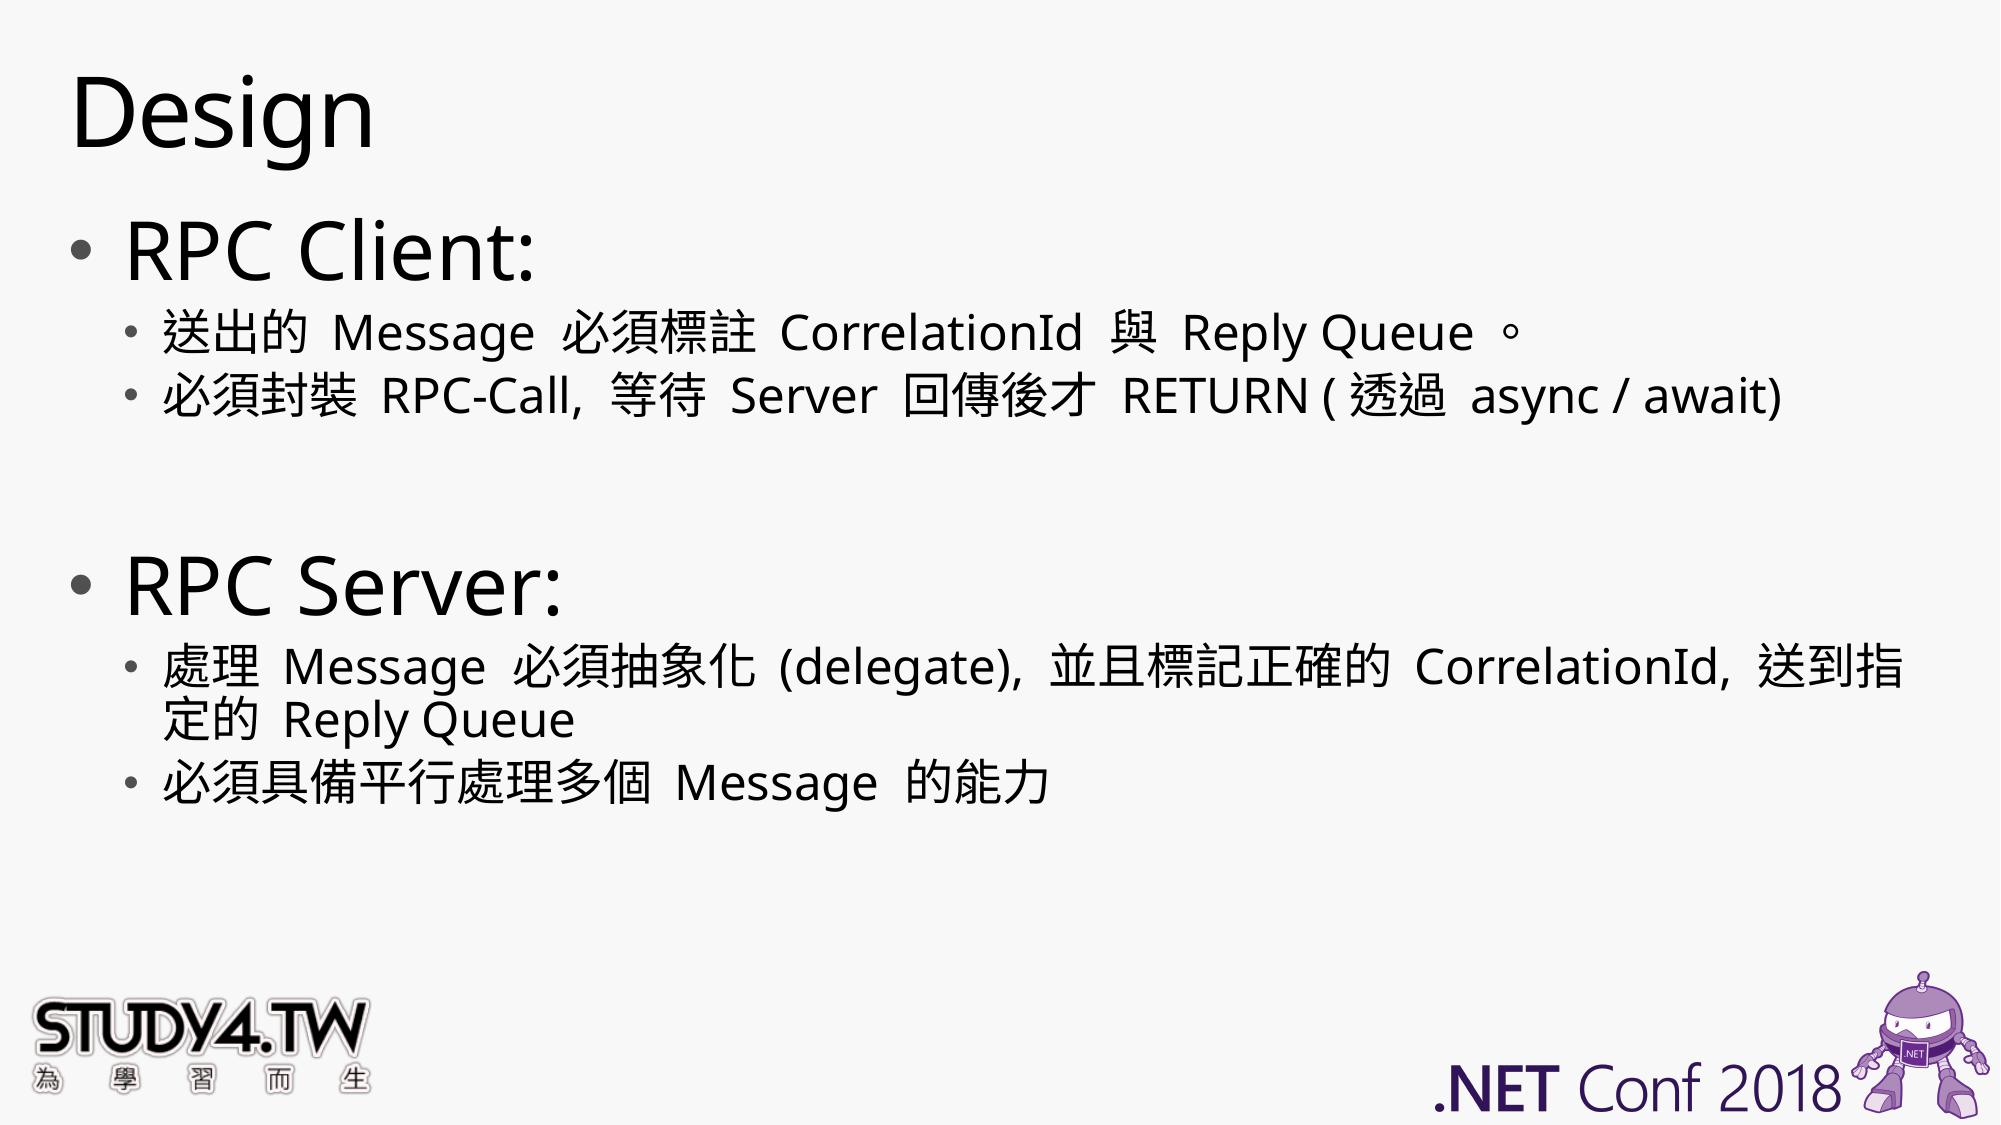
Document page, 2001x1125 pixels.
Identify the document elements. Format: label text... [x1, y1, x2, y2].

title Design [44, 47, 1957, 196]
picture [1435, 1062, 1841, 1112]
list RPC Client: 送出的 Message 必須標註 CorrelationId 與 Reply Queue。 必須封裝 RPC-Call, 等待 Server 回傳後才 RETURN (透過 async / await) RPC Server: 處理 Message 必須抽象化 (delegate), 並且標記正確的 CorrelationId, 送到指定的 Reply Queue 必須具備平行處理多個 Message 的能力 [44, 196, 1956, 847]
picture [1851, 971, 1990, 1119]
picture [21, 983, 384, 1101]
